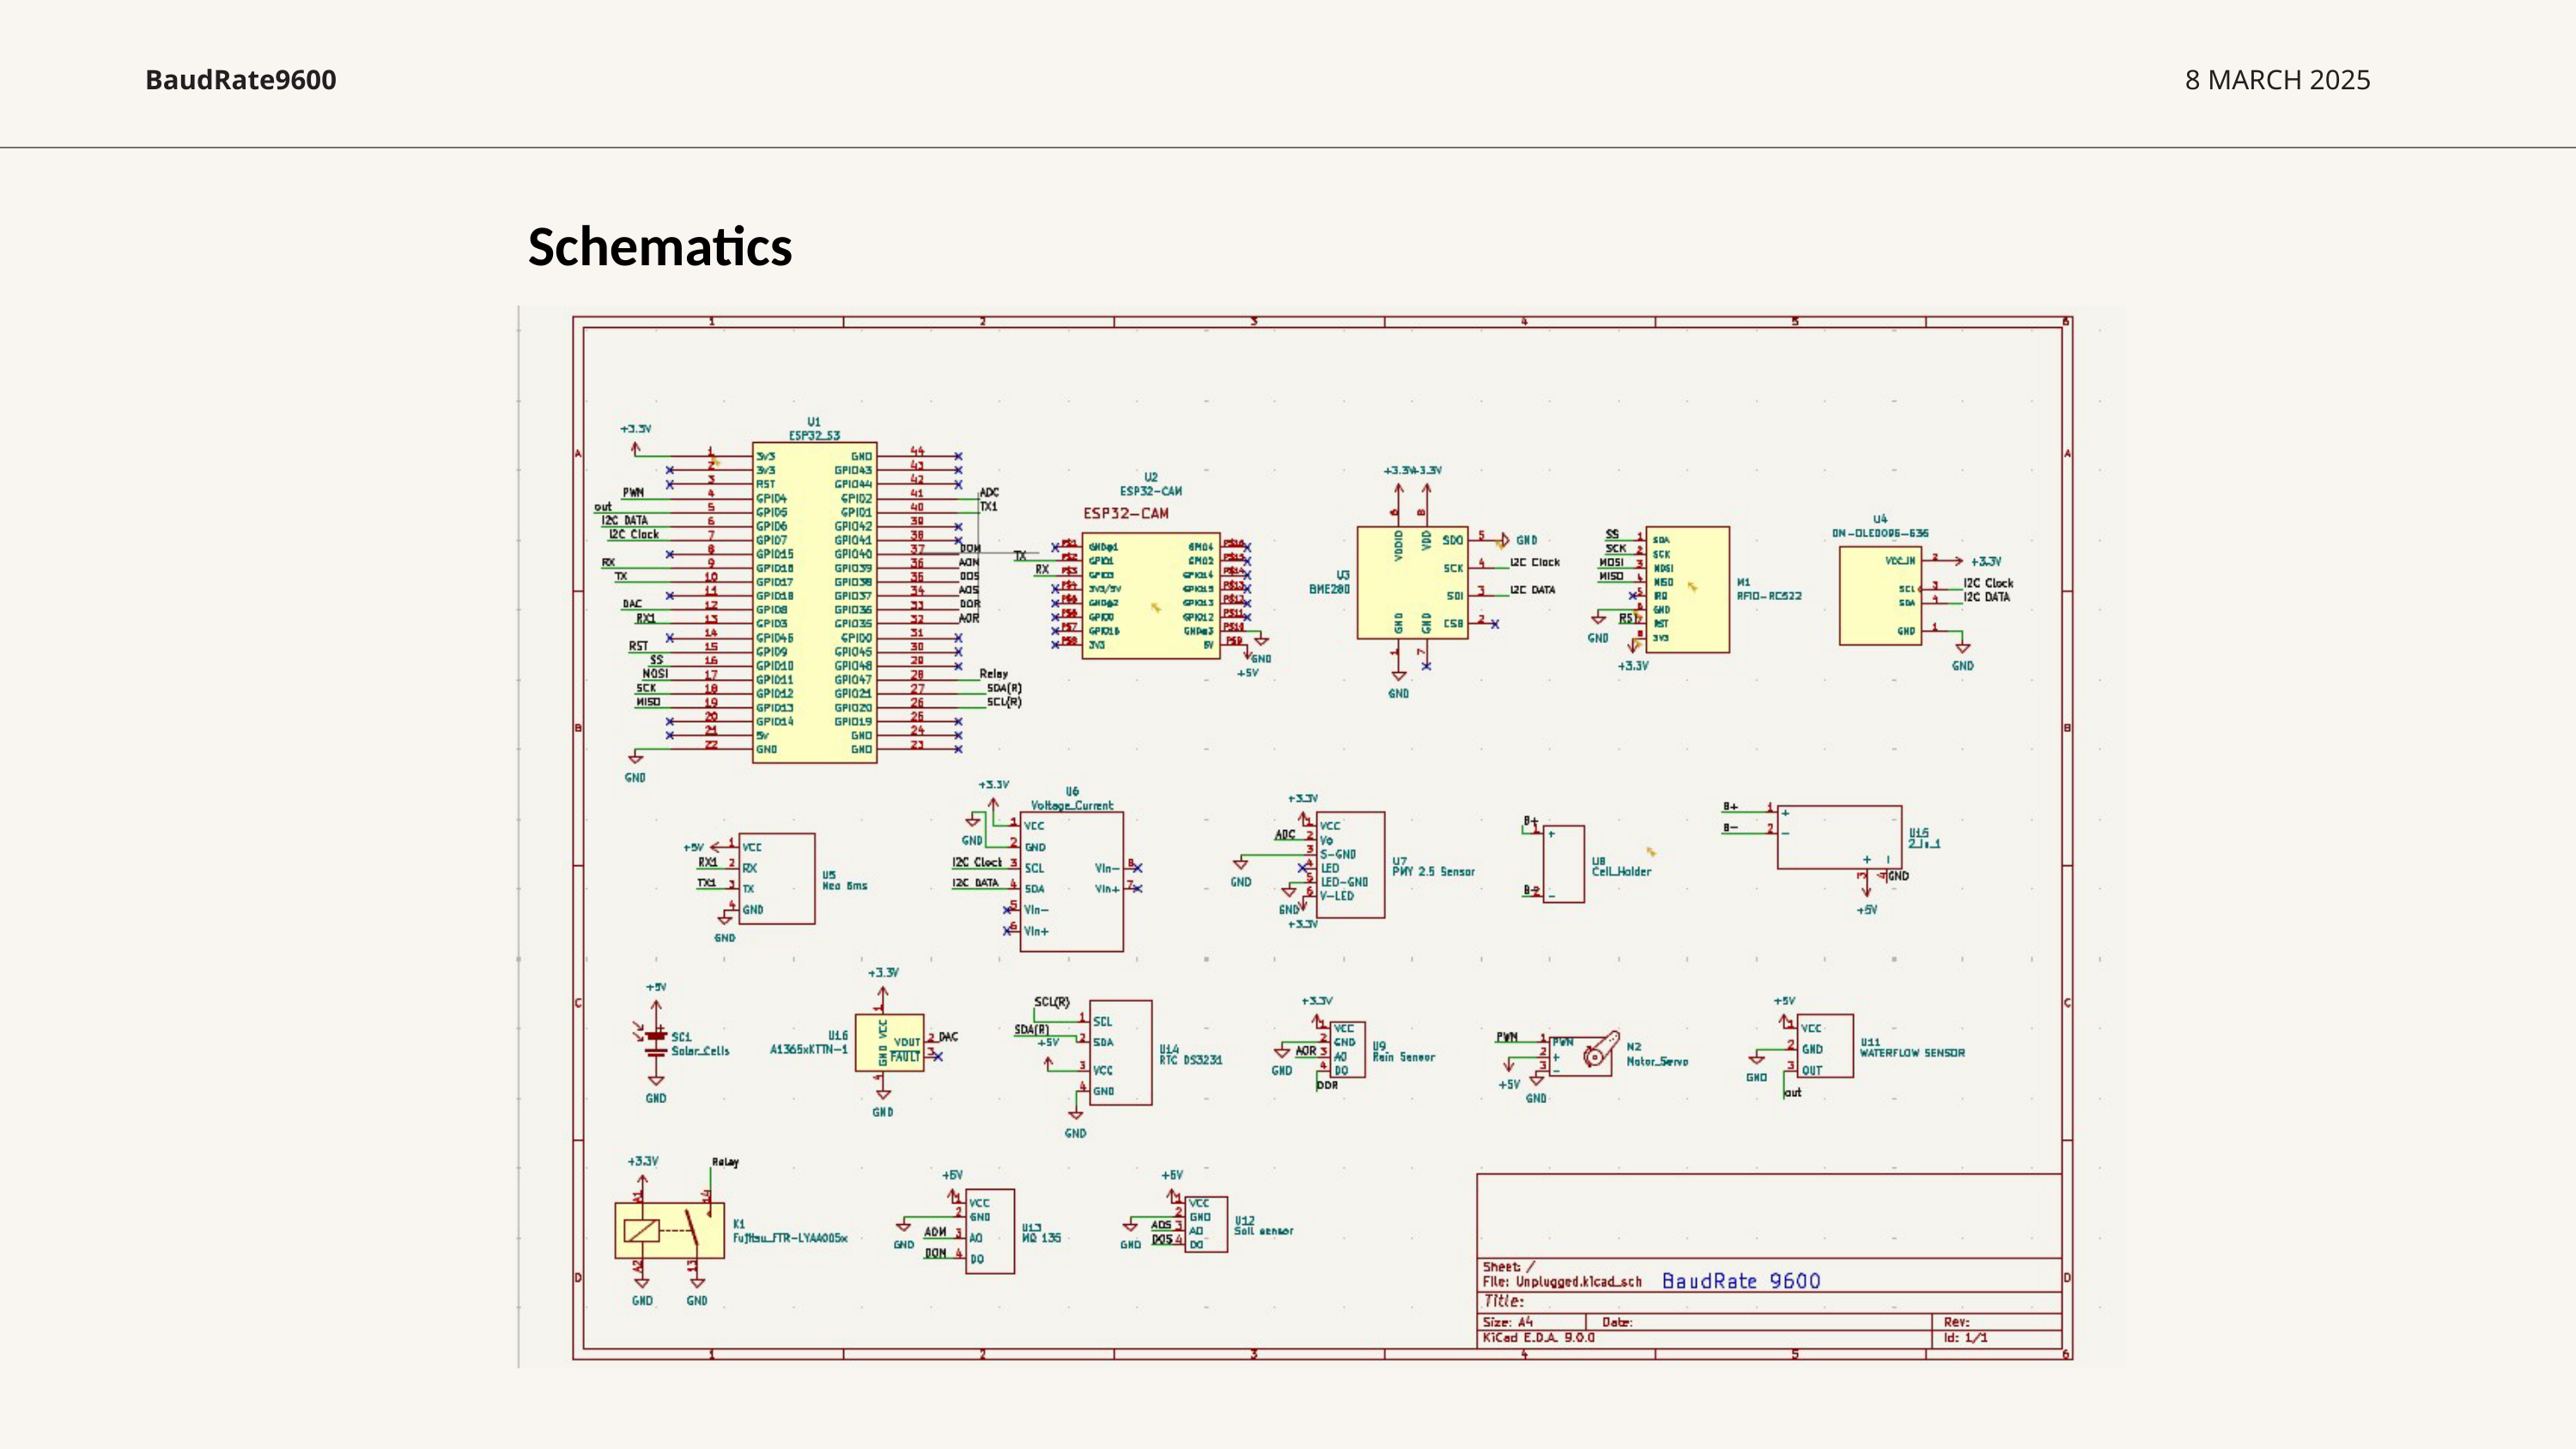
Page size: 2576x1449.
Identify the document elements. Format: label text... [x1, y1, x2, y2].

text_box 8 MARCH 2025 [2185, 57, 2470, 95]
text_box Schematics [514, 202, 1674, 284]
text_box [514, 306, 2125, 1368]
text_box BaudRate9600 [144, 57, 547, 95]
